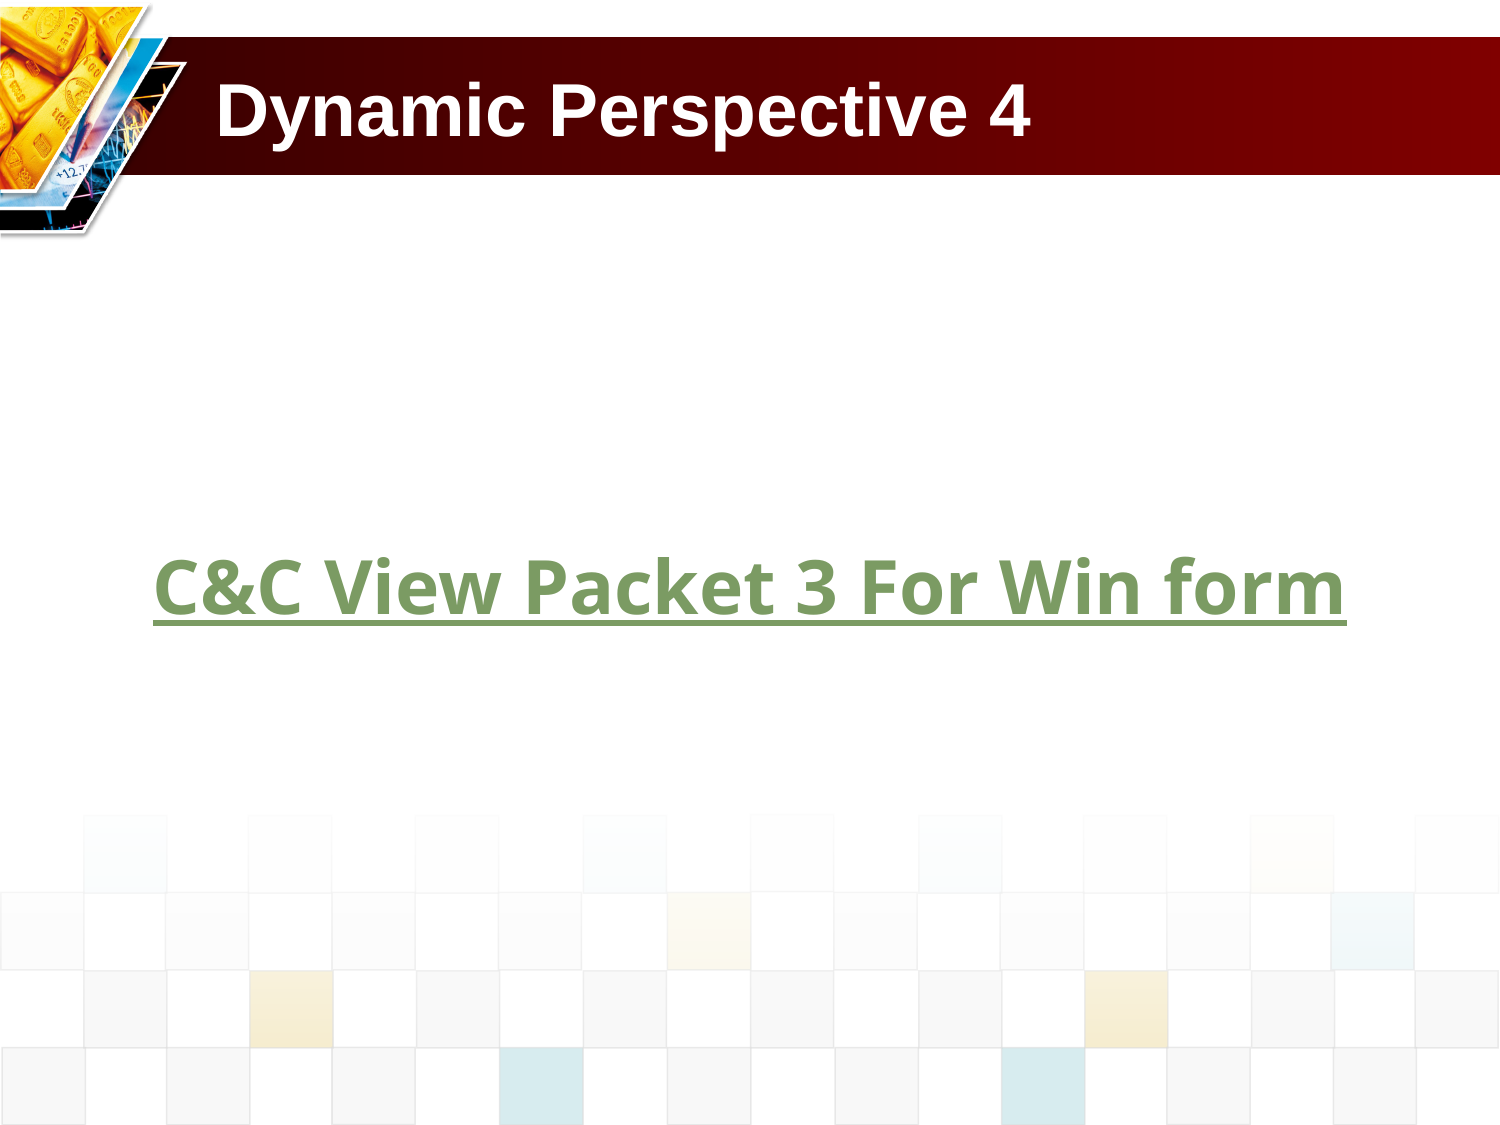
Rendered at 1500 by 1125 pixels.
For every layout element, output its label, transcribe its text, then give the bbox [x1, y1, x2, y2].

text_box C&C View Packet 3 For Win form [0, 532, 1500, 650]
title Dynamic Perspective 4 [200, 37, 1413, 175]
picture [0, 0, 190, 243]
